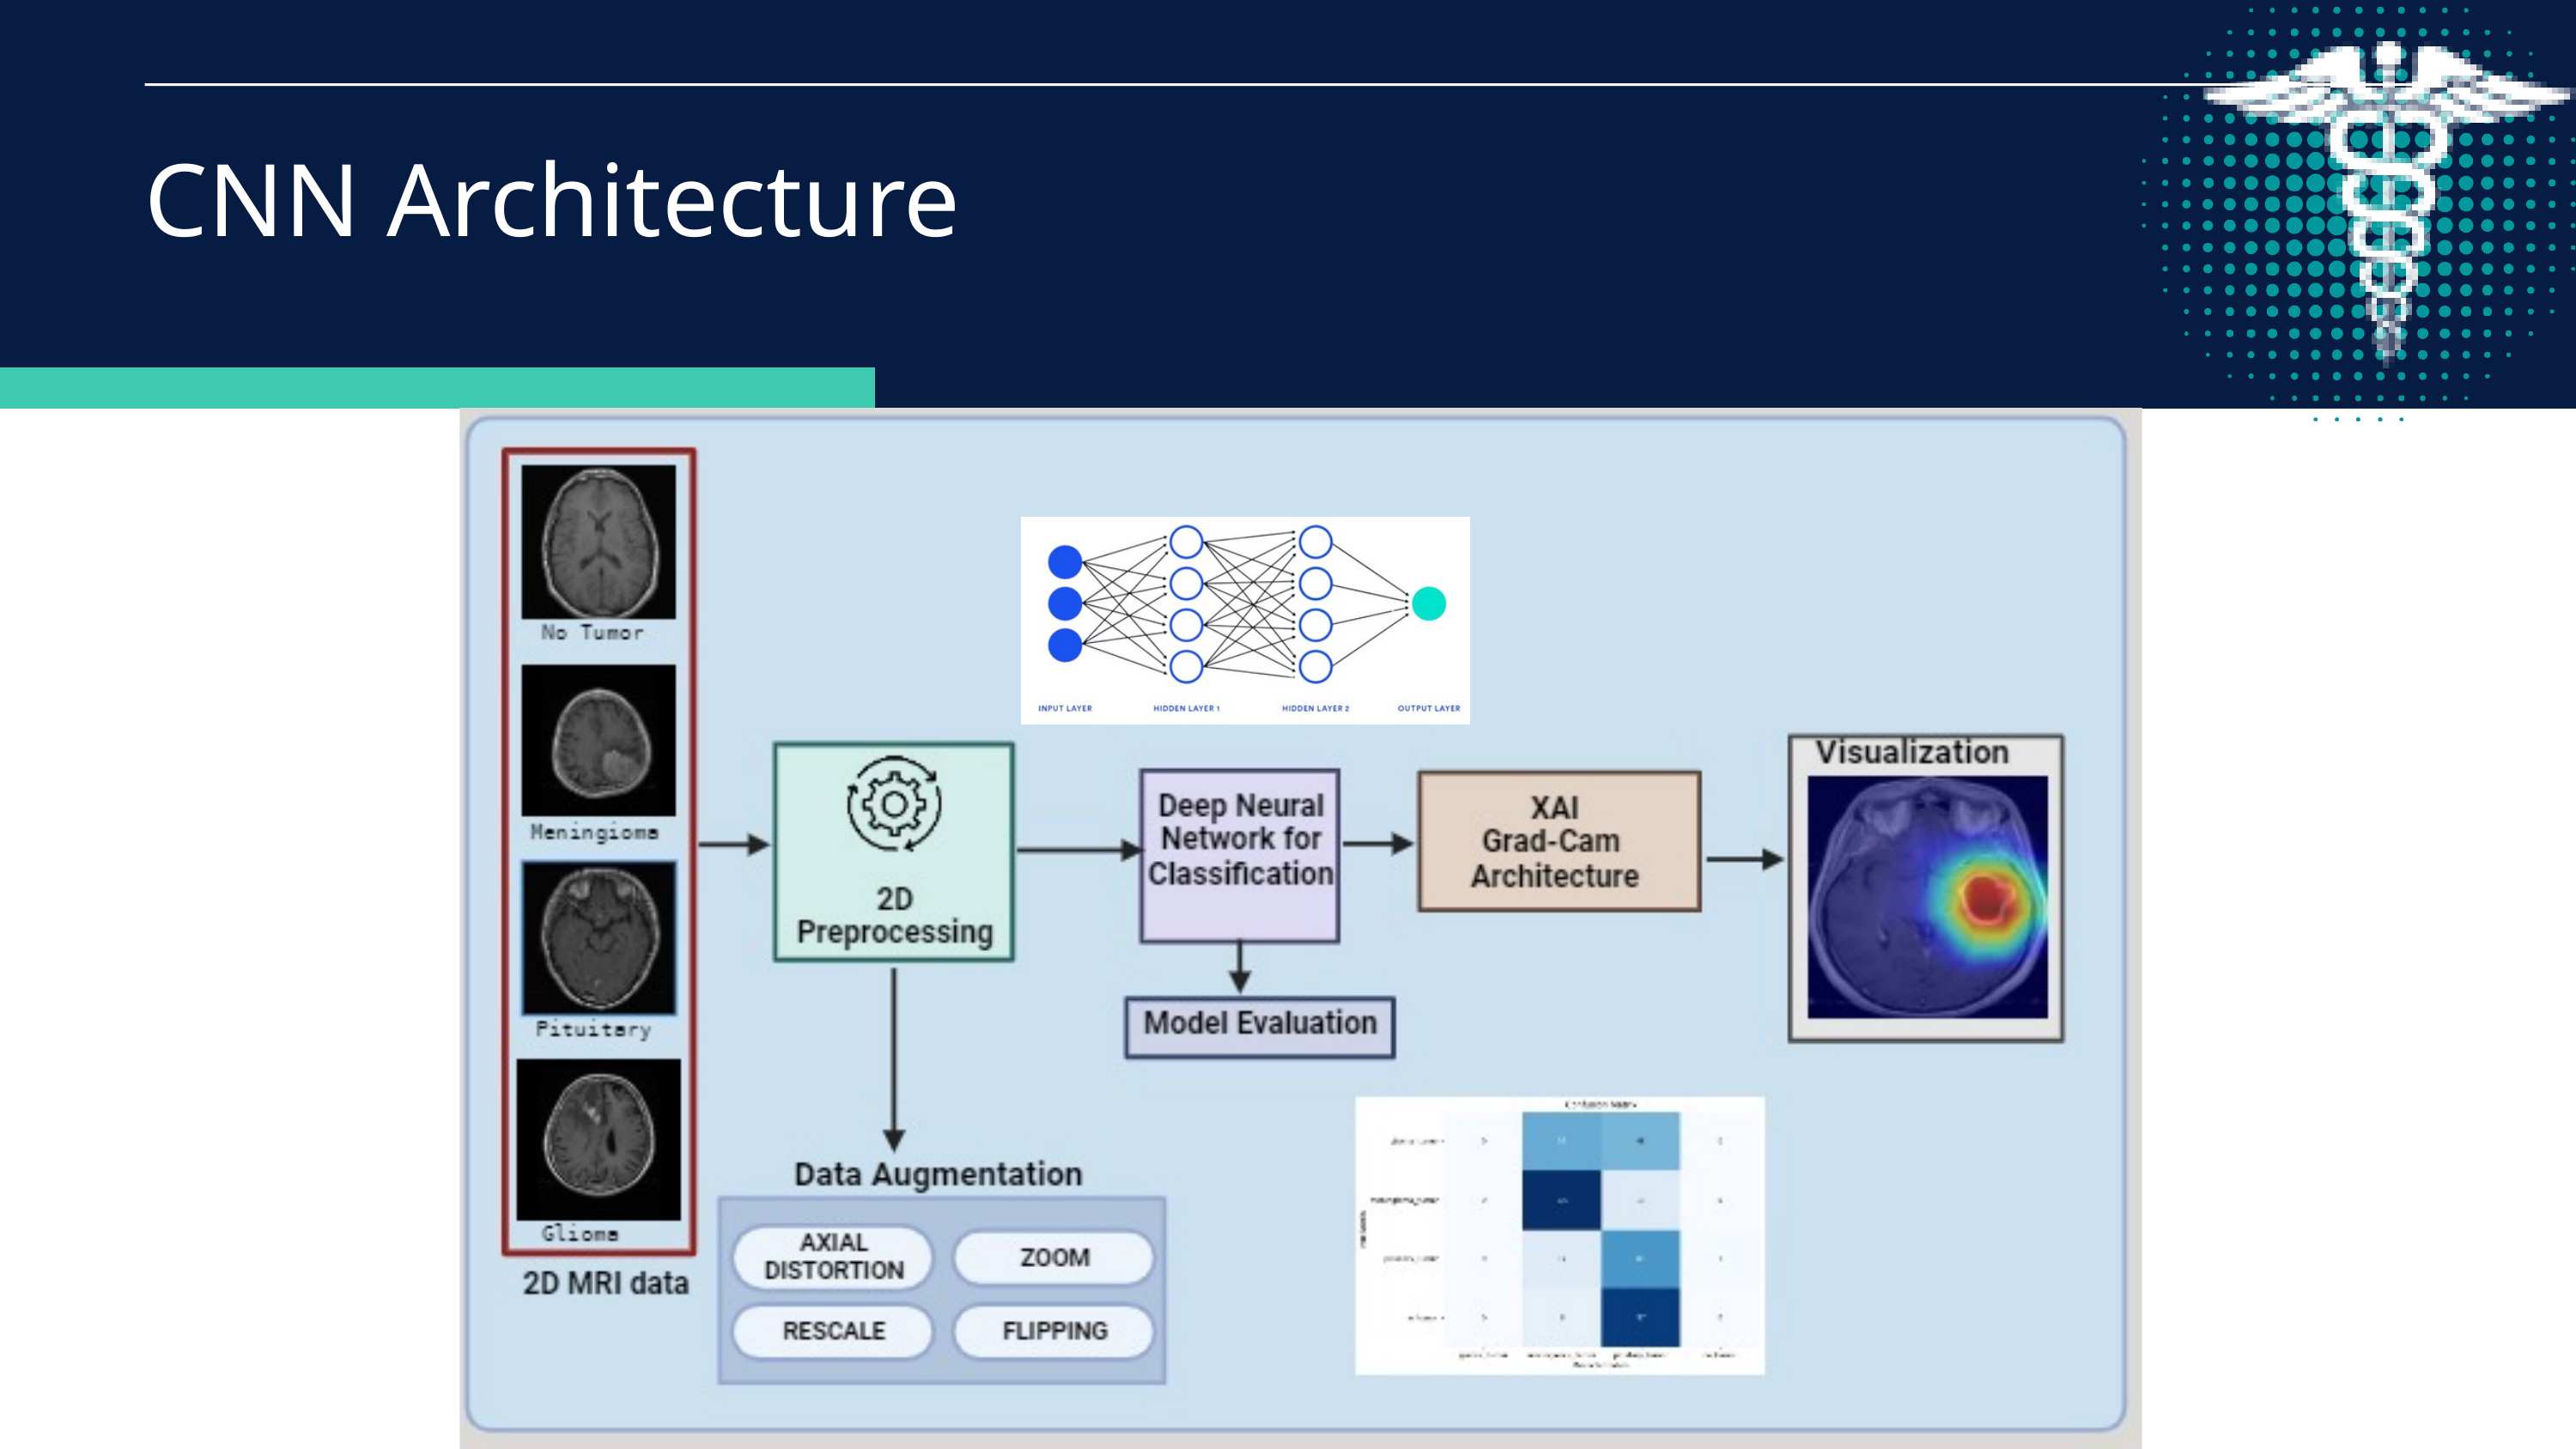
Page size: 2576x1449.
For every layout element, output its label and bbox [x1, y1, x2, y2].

text_box [459, 418, 2142, 1449]
text_box [2142, 418, 2576, 421]
text_box [0, 367, 876, 409]
text_box [0, 0, 2576, 409]
text_box [1021, 517, 1471, 724]
